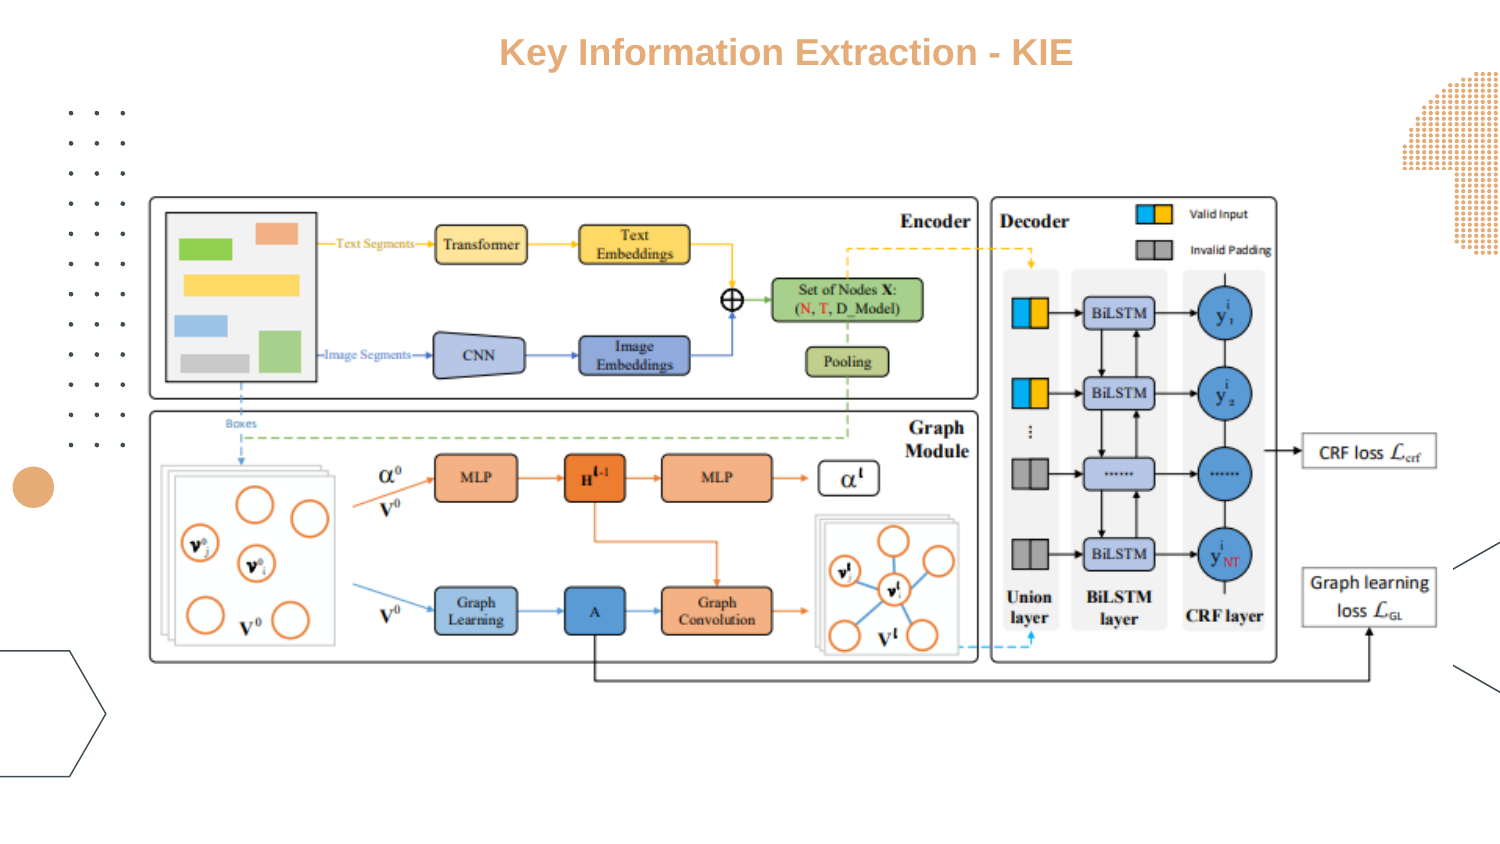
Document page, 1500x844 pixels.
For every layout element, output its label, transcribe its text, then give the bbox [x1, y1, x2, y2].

title Key Information Extraction - KIE [205, 12, 1368, 139]
picture [134, 169, 1453, 701]
